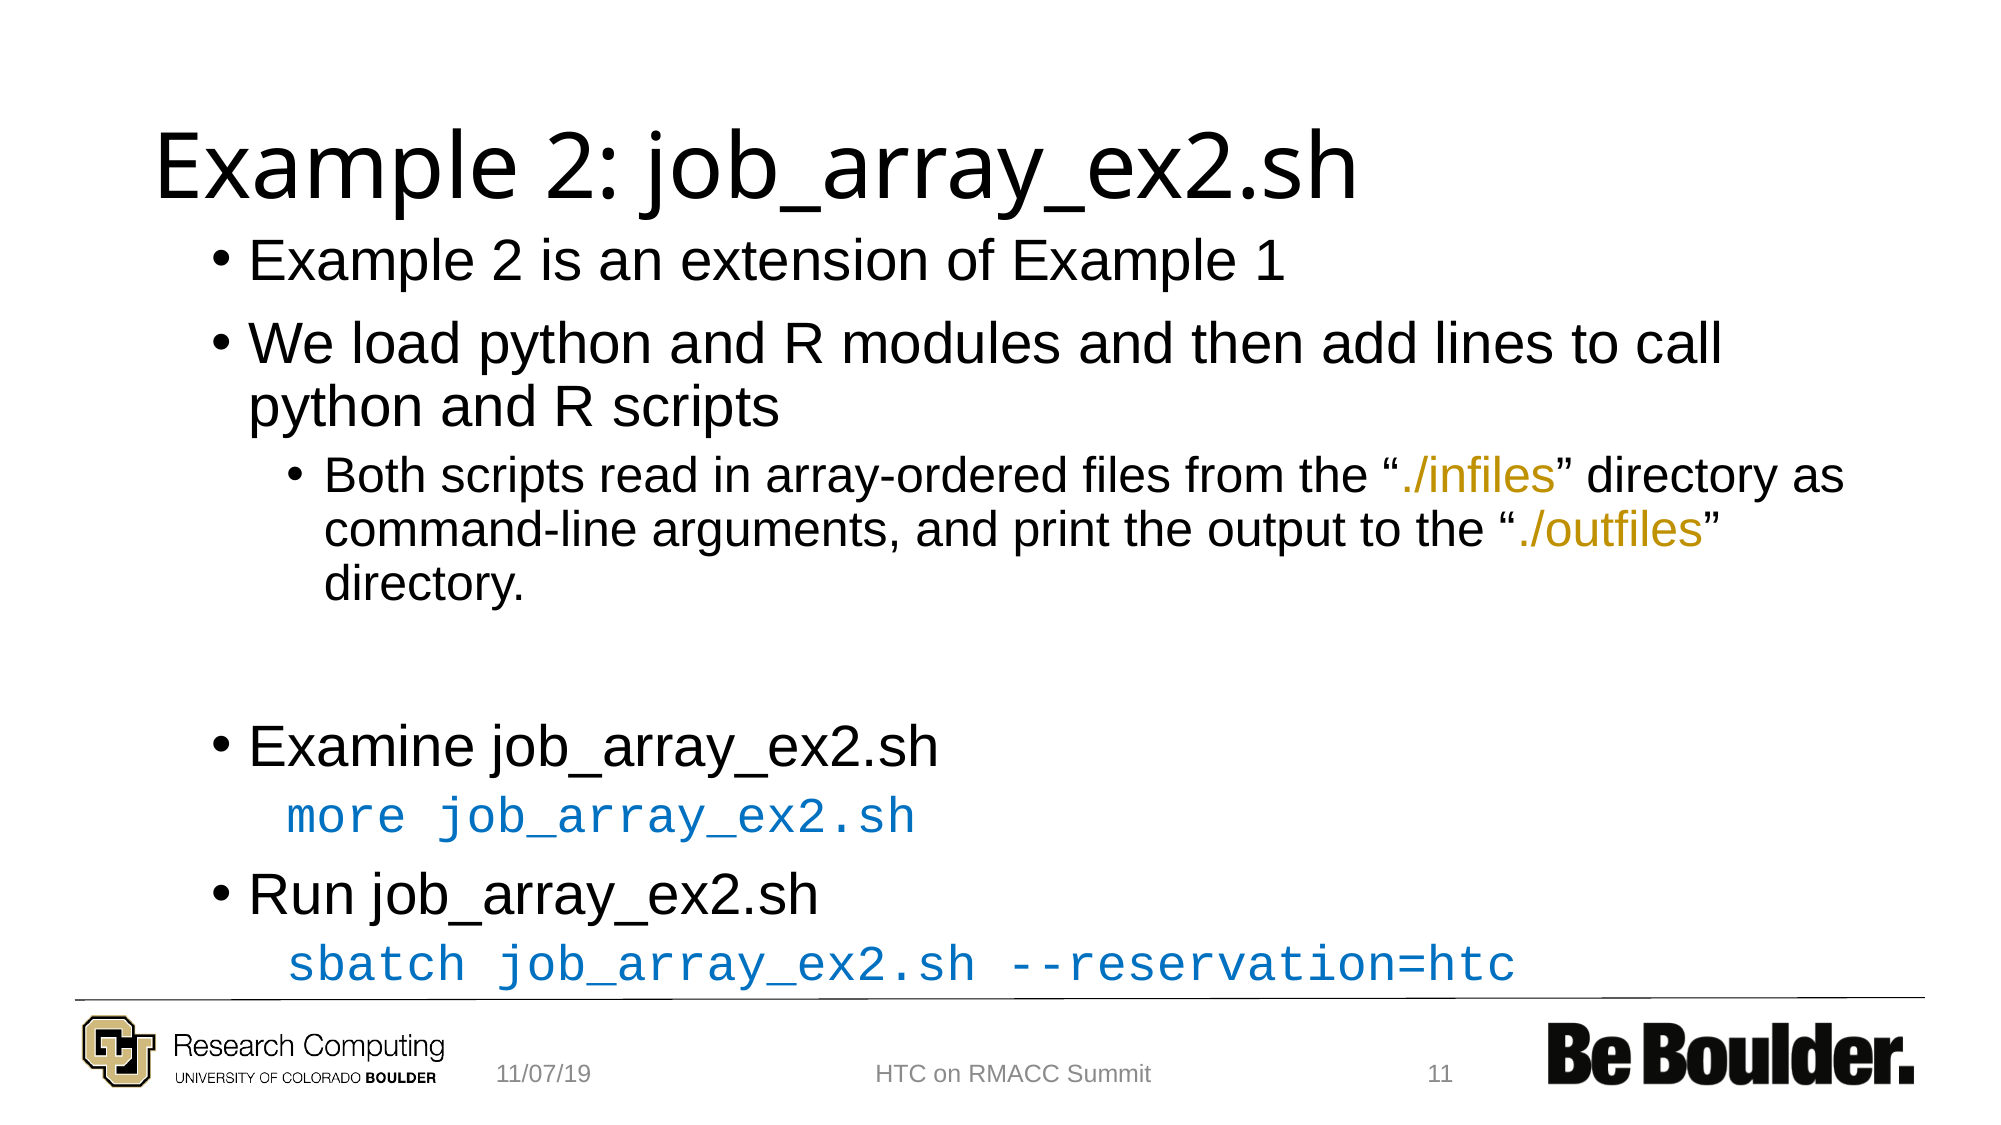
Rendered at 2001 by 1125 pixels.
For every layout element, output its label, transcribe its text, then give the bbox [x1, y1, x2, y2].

list Example 2 is an extension of Example 1 We load python and R modules and then add lines to call python and R scripts Both scripts read in array-ordered files from the “./infiles” directory as command-line arguments, and print the output to the “./outfiles” directory. Examine job_array_ex2.sh more job_array_ex2.sh Run job_array_ex2.sh sbatch job_array_ex2.sh --reservation=htc [196, 222, 1863, 1002]
title Example 2: job_array_ex2.sh [137, 59, 1911, 278]
picture [81, 1015, 444, 1088]
picture [1524, 1015, 1938, 1088]
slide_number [480, 1042, 615, 1103]
slide_number 11 [1412, 1042, 1525, 1103]
footer HTC on RMACC Summit [676, 1042, 1352, 1103]
